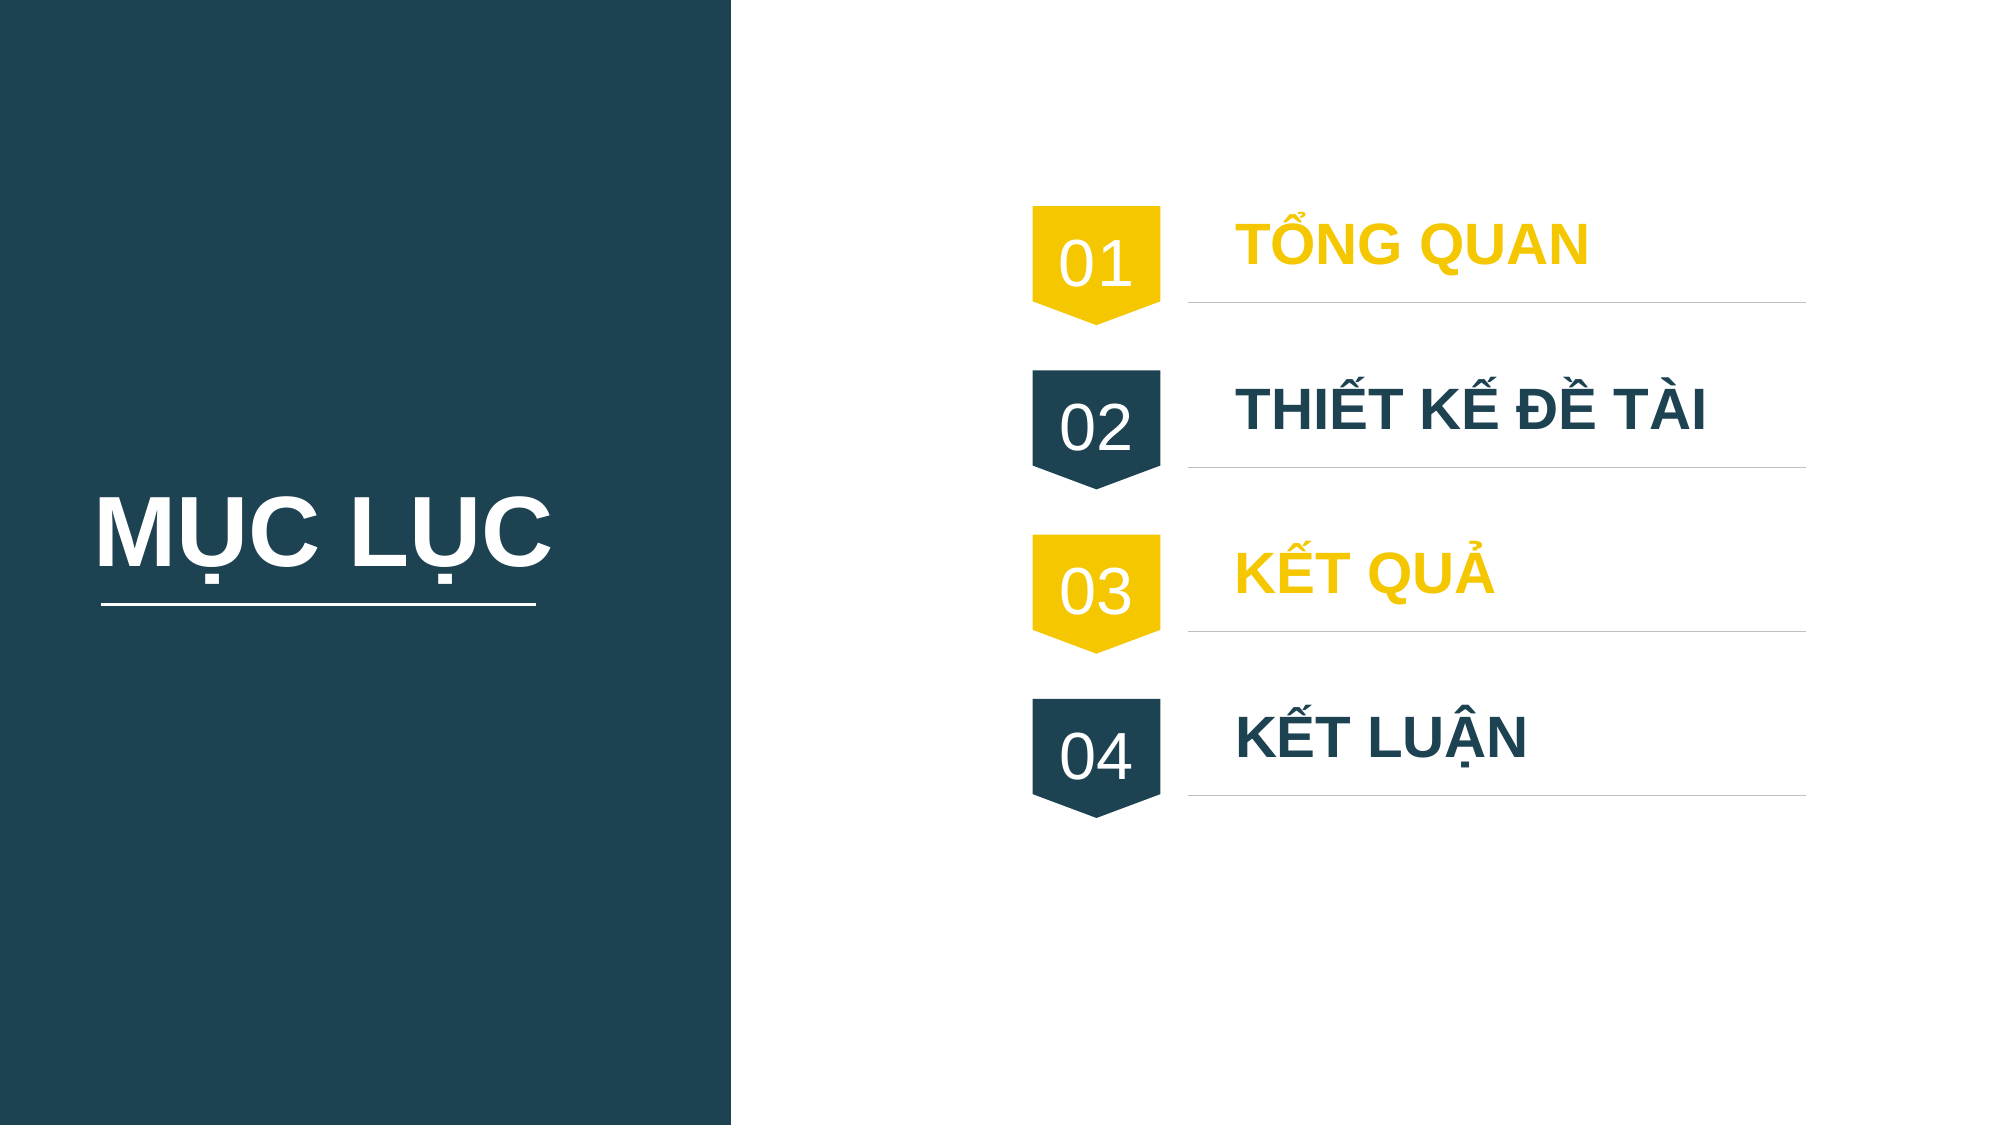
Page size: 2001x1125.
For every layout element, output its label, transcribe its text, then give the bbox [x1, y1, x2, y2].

text_box 04 [1031, 697, 1162, 820]
text_box KẾT QUẢ [1219, 527, 1512, 613]
text_box 01 [1031, 205, 1162, 327]
text_box MỤC LỤC [78, 458, 570, 594]
text_box THIẾT KẾ ĐỀ TÀI [1220, 363, 1723, 449]
text_box [0, 0, 732, 1125]
text_box TỔNG QUAN [1220, 199, 1606, 284]
text_box 02 [1031, 369, 1162, 491]
text_box KẾT LUẬN [1220, 691, 1544, 777]
text_box 03 [1031, 533, 1162, 655]
